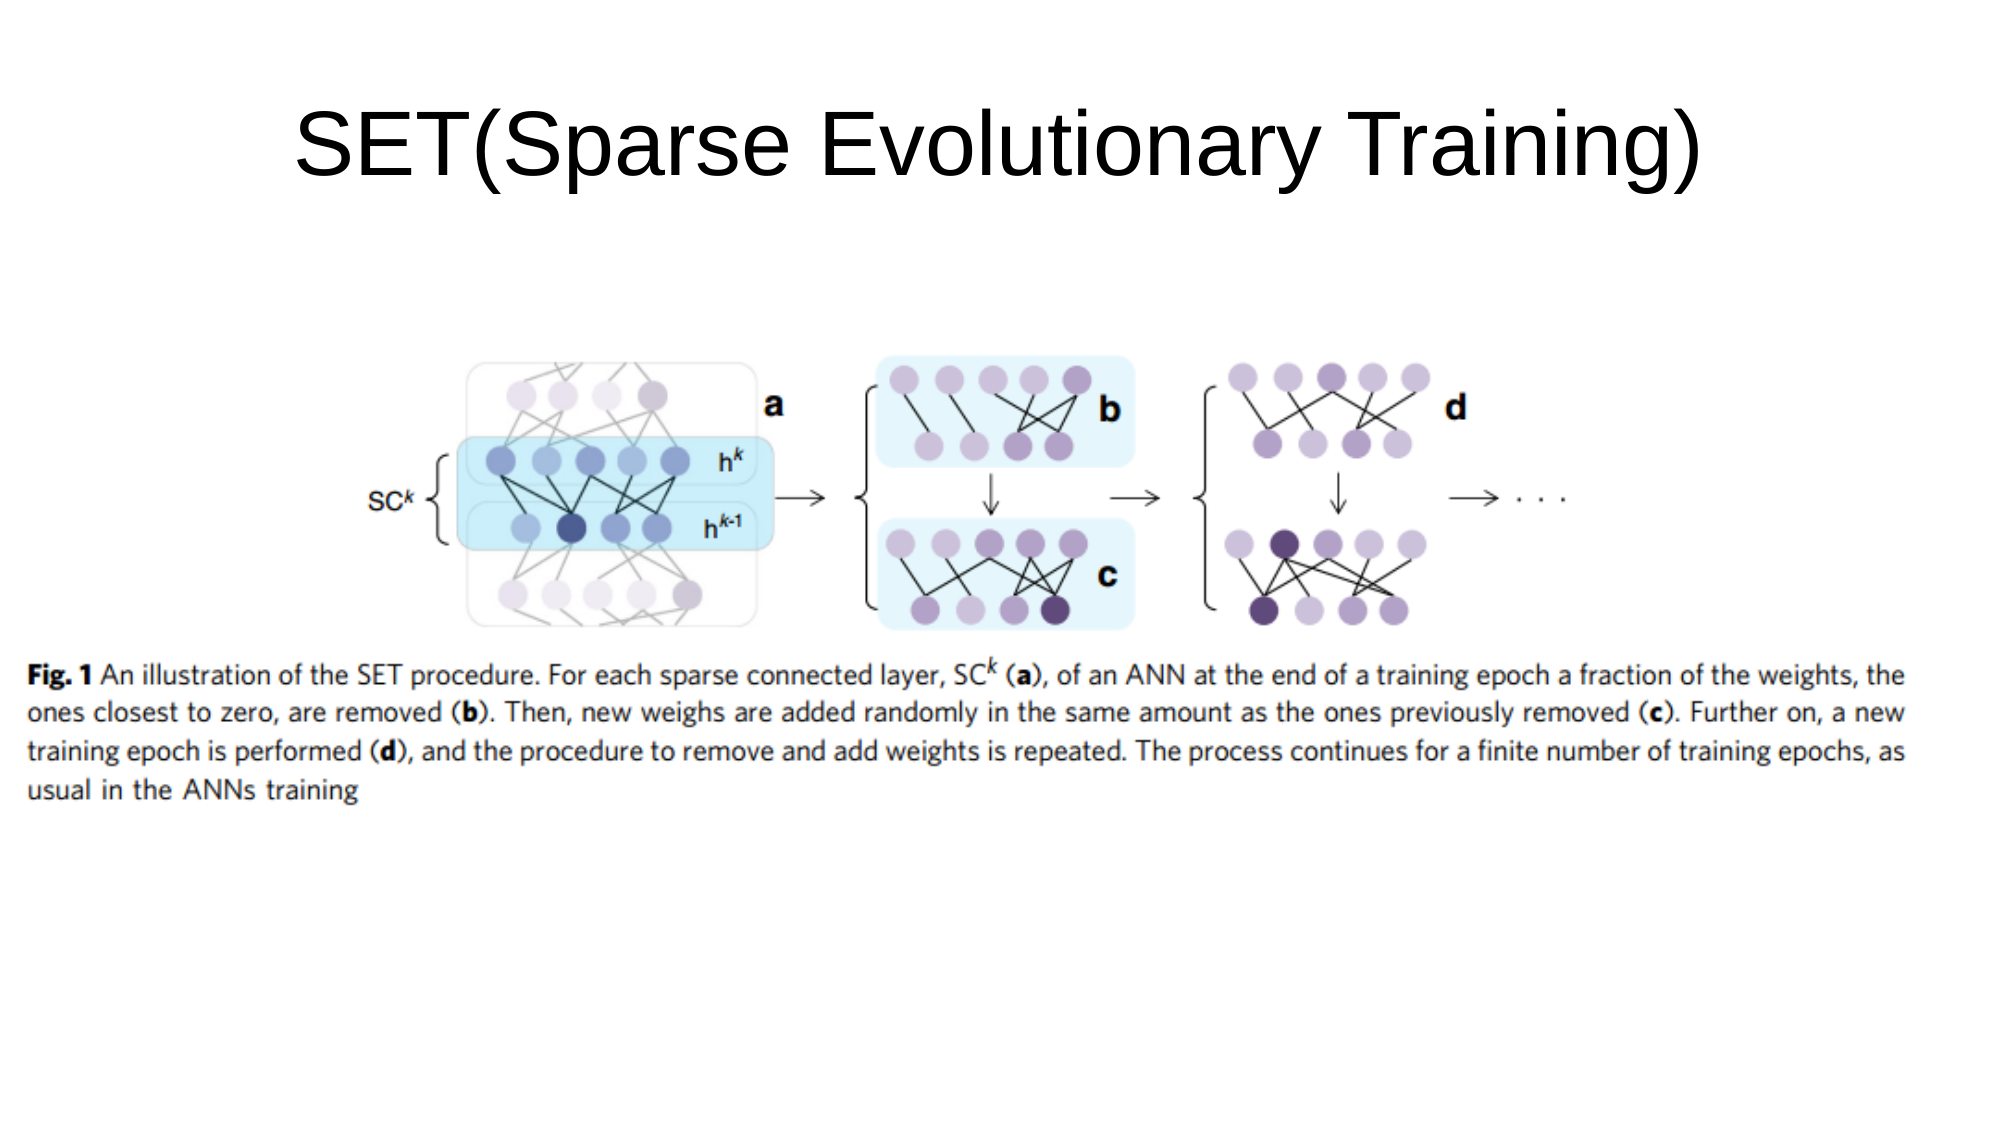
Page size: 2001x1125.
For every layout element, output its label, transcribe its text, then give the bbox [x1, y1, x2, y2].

picture [22, 305, 1980, 822]
text_box SET(Sparse Evolutionary Training) [99, 44, 1900, 233]
